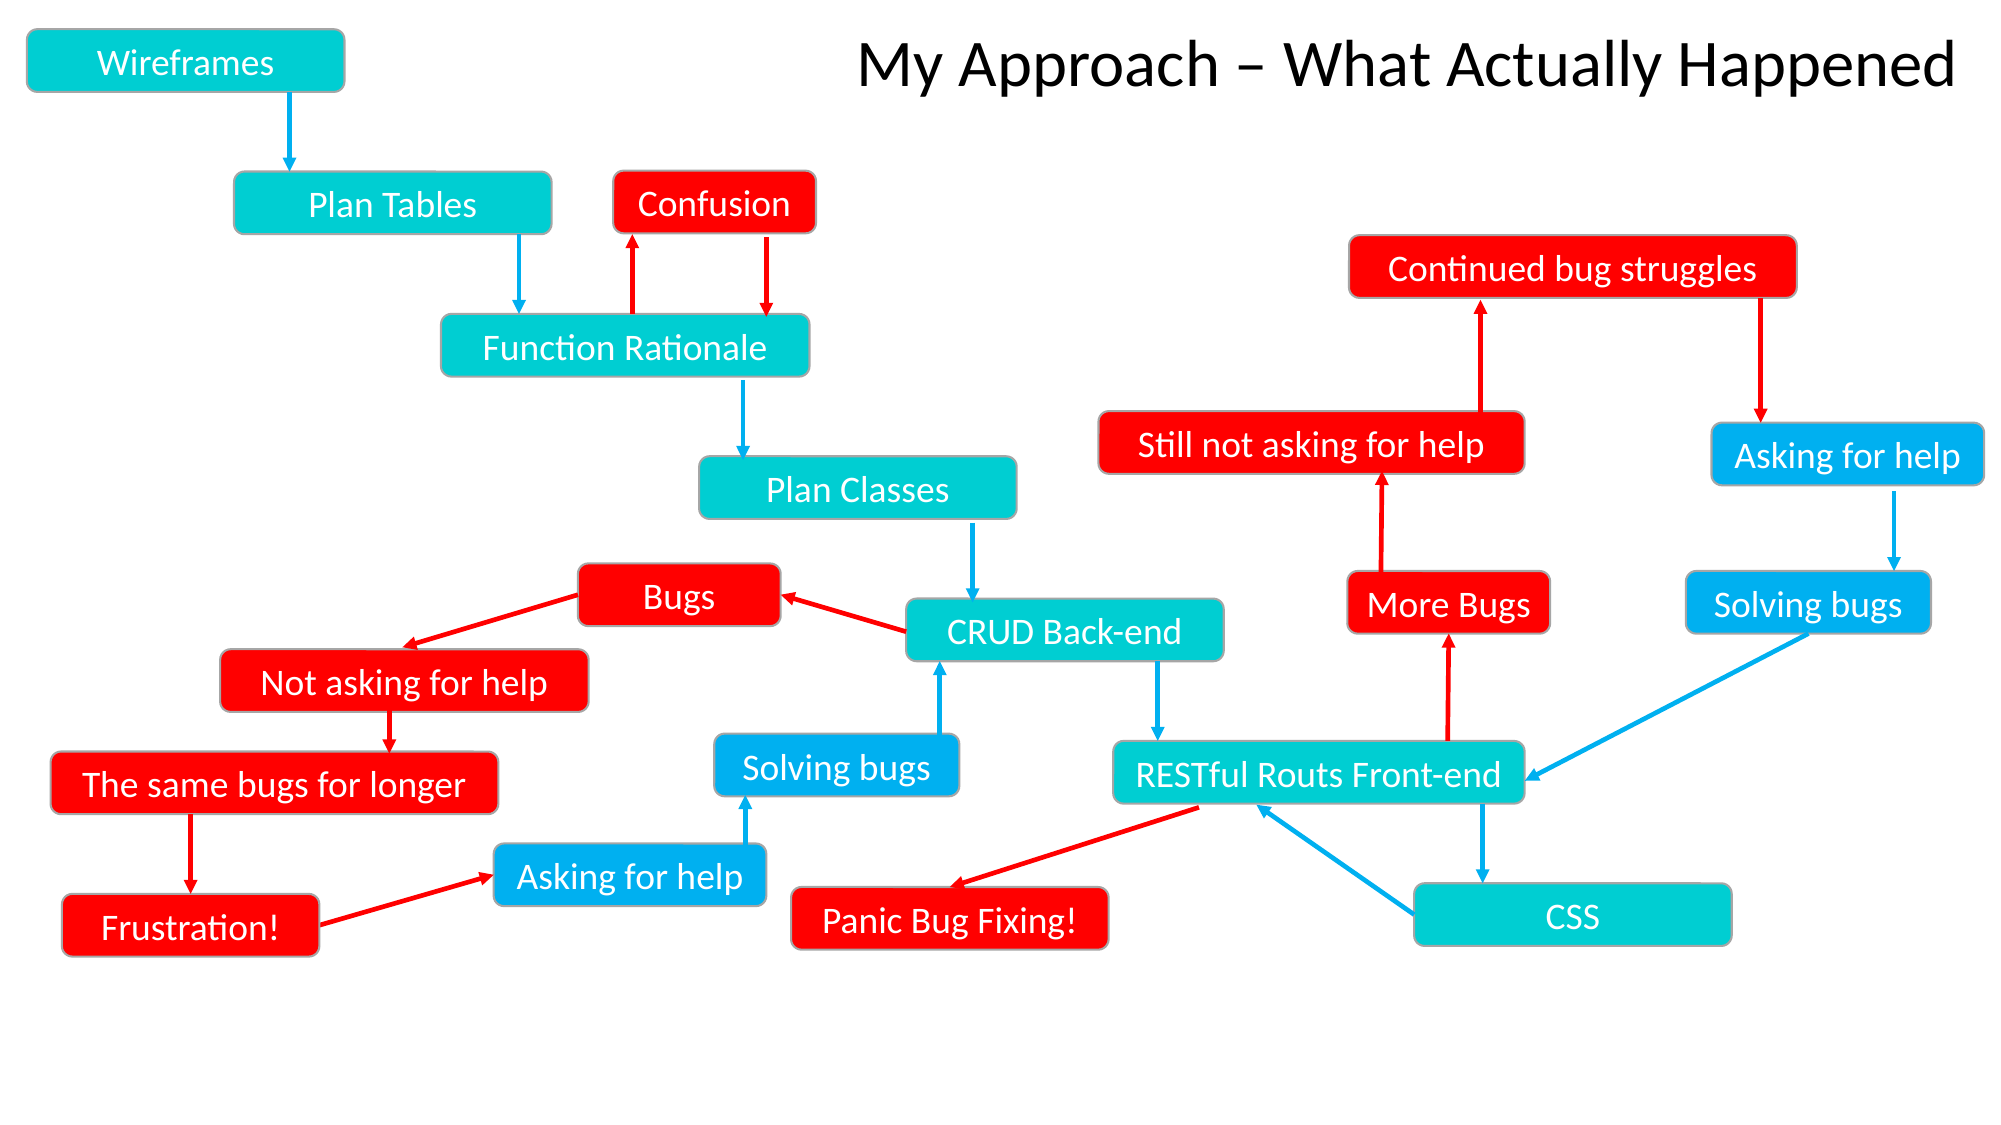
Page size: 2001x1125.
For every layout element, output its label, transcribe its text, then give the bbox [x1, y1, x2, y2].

text_box Asking for help [492, 842, 768, 908]
text_box Frustration! [60, 892, 321, 958]
text_box CRUD Back-end [905, 597, 1225, 663]
text_box Panic Bug Fixing! [790, 885, 1110, 951]
text_box Solving bugs [713, 732, 961, 798]
text_box Wireframes [25, 28, 346, 93]
text_box Plan Classes [698, 455, 1018, 520]
text_box The same bugs for longer [49, 750, 500, 816]
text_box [319, 874, 494, 926]
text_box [402, 594, 578, 648]
text_box Not asking for help [219, 648, 590, 713]
text_box RESTful Routs Front-end [1112, 739, 1526, 805]
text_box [780, 594, 907, 632]
text_box More Bugs [1346, 569, 1552, 635]
text_box Bugs [576, 562, 782, 628]
text_box Function Rationale [439, 312, 811, 378]
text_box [949, 807, 1199, 887]
text_box CSS [1413, 882, 1733, 947]
text_box My Approach – What Actually Happened [827, 12, 1988, 108]
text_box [1256, 804, 1415, 915]
text_box Solving bugs [1684, 569, 1933, 635]
text_box Confusion [612, 169, 818, 235]
text_box Continued bug struggles [1347, 234, 1798, 299]
text_box Plan Tables [232, 170, 553, 236]
text_box Still not asking for help [1097, 410, 1526, 475]
text_box Asking for help [1710, 421, 1986, 487]
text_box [1524, 633, 1809, 781]
